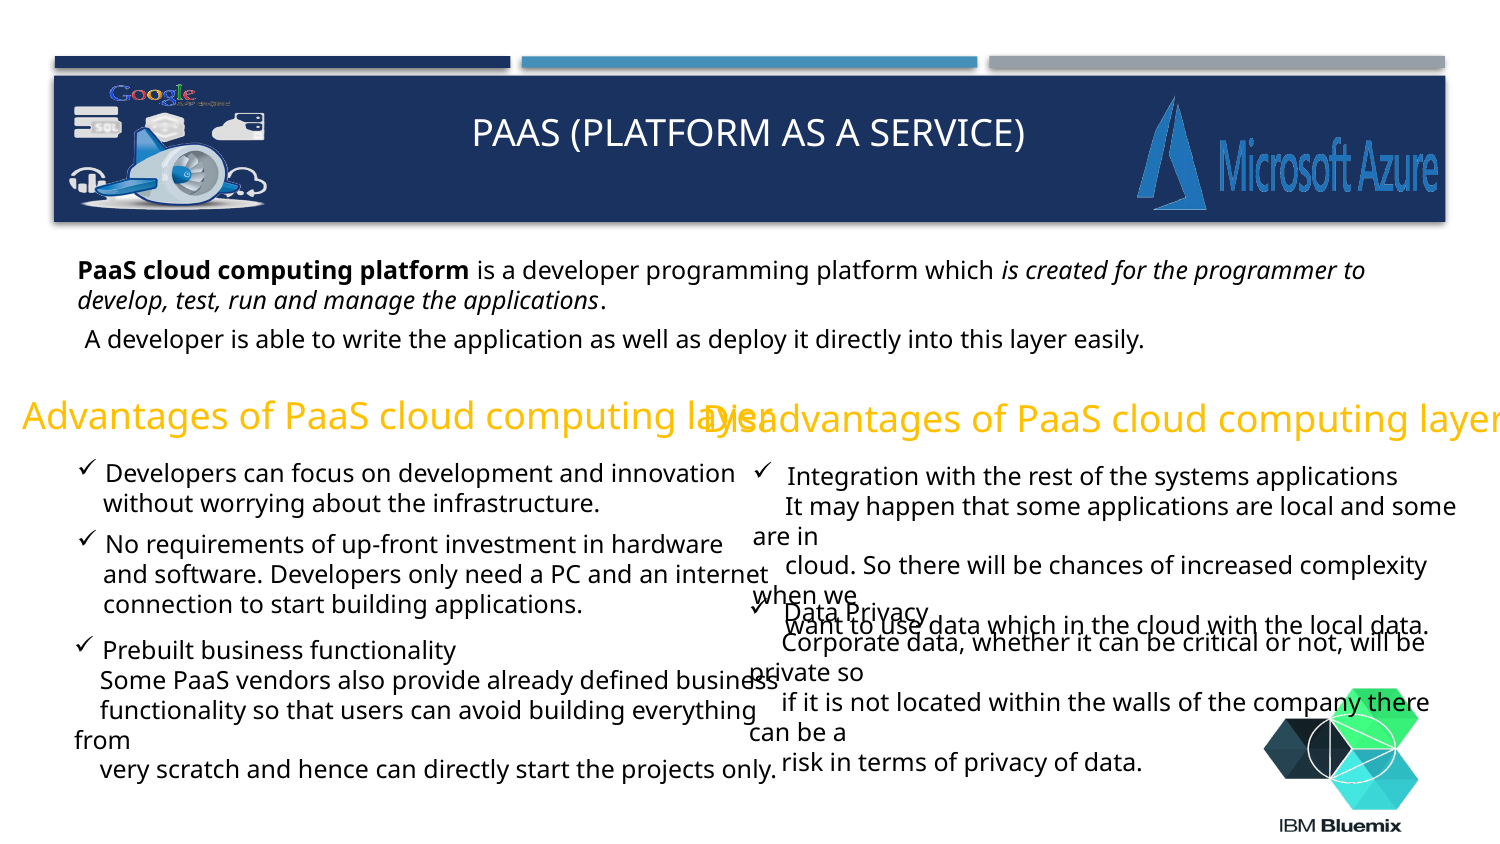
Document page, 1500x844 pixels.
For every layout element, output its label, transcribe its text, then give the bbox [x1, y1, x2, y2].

text_box No requirements of up-front investment in hardware and software. Developers only need a PC and an internet connection to start building applications. [62, 520, 738, 626]
text_box Data Privacy Corporate data, whether it can be critical or not, will be private so if it is not located within the walls of the company there can be a risk in terms of privacy of data. [734, 588, 1485, 784]
picture [1136, 94, 1438, 210]
text_box Disadvantages of PaaS cloud computing layer [687, 387, 1500, 448]
text_box Advantages of PaaS cloud computing layer [7, 384, 789, 445]
text_box Developers can focus on development and innovation without worrying about the infrastructure. [62, 449, 813, 520]
text_box Integration with the rest of the systems applications It may happen that some applications are local and some are in cloud. So there will be chances of increased complexity when we want to use data which in the cloud with the local data. [738, 452, 1488, 648]
text_box PaaS cloud computing platform is a developer programming platform which is created for the programmer to develop, test, run and manage the applications. [62, 246, 1438, 322]
title paas (platform as a service) [273, 96, 1133, 160]
picture [68, 83, 267, 210]
text_box A developer is able to write the application as well as deploy it directly into this layer easily. [69, 315, 1425, 361]
picture [1263, 687, 1420, 833]
text_box Prebuilt business functionality Some PaaS vendors also provide already defined business functionality so that users can avoid building everything from very scratch and hence can directly start the projects only. [59, 626, 810, 792]
